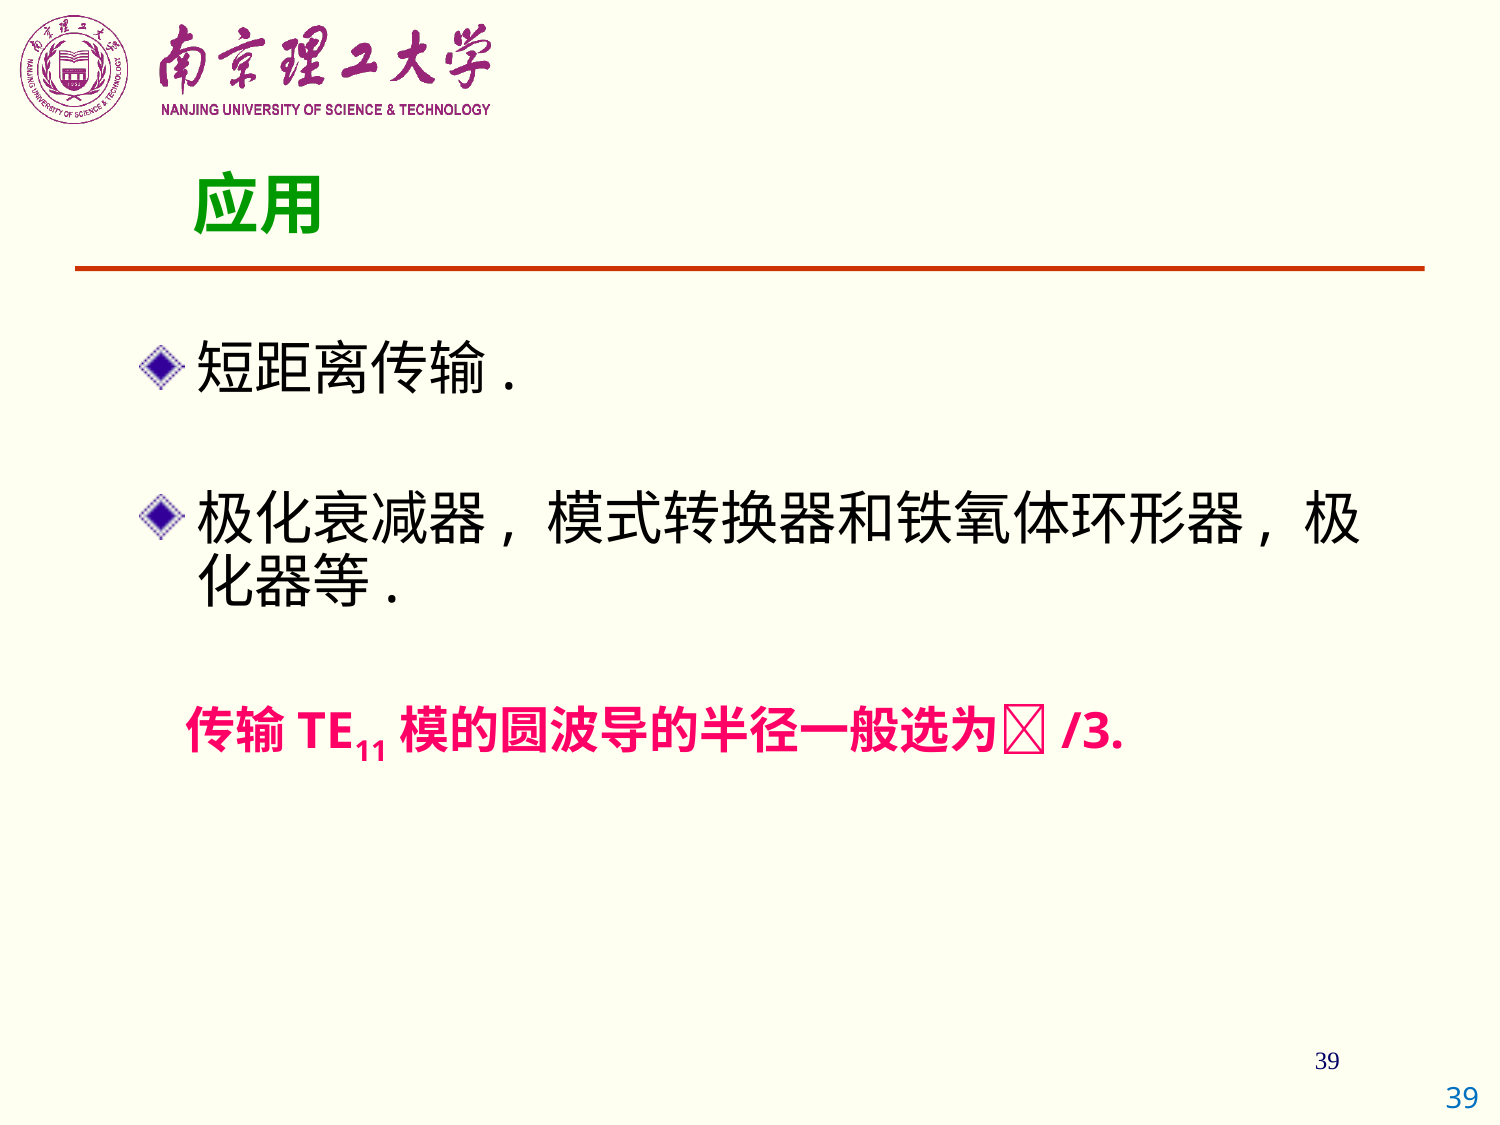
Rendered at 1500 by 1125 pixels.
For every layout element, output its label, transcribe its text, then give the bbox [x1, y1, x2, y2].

picture [139, 345, 185, 390]
picture [17, 15, 491, 126]
slide_number 39 [1144, 1069, 1495, 1125]
text_box 应用 短距离传输. 极化衰减器, 模式转换器和铁氧体环形器, 极化器等. 传输TE11模的圆波导的半径一般选为/3. [125, 99, 1425, 750]
picture [139, 494, 185, 540]
